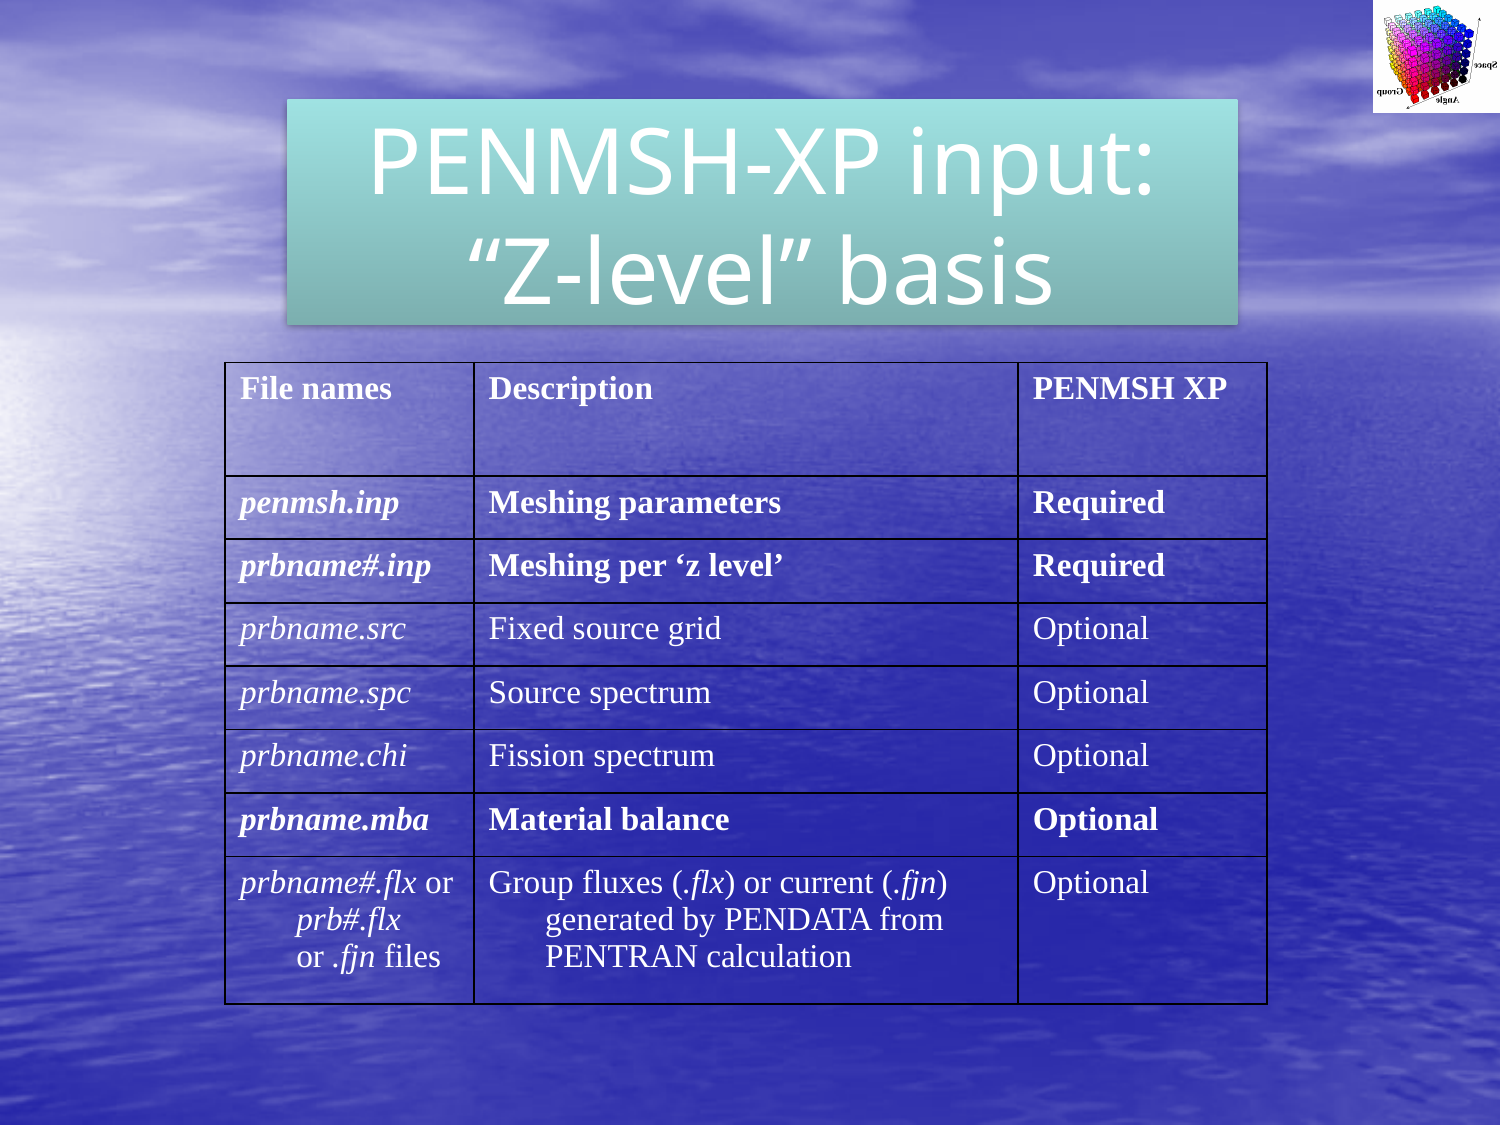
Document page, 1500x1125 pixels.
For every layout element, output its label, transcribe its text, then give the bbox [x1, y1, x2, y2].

table_cell prbname#.inp [226, 540, 473, 602]
title PENMSH-XP input: “Z-level” basis [287, 99, 1238, 326]
table_cell Fission spectrum [475, 730, 1017, 792]
table_cell Source spectrum [475, 667, 1017, 729]
table_cell Group fluxes (.flx) or current (.fjn) generated by PENDATA from PENTRAN calculation [475, 857, 1017, 1003]
table_cell Optional [1019, 730, 1266, 792]
table_cell Optional [1019, 857, 1266, 1003]
table_header Description [475, 363, 1017, 475]
table_cell Optional [1019, 794, 1266, 856]
table_header File names [226, 363, 473, 475]
table_cell Required [1019, 477, 1266, 538]
table_cell prbname.spc [226, 667, 473, 729]
table_cell Meshing per ‘z level’ [475, 540, 1017, 602]
table_cell prbname#.flx or prb#.flx or .fjn files [226, 857, 473, 1003]
table_cell Meshing parameters [475, 477, 1017, 538]
table_cell Material balance [475, 794, 1017, 856]
table_cell penmsh.inp [226, 477, 473, 538]
table_cell Fixed source grid [475, 604, 1017, 665]
table_cell prbname.chi [226, 730, 473, 792]
table_cell prbname.mba [226, 794, 473, 856]
table_cell Required [1019, 540, 1266, 602]
table_header PENMSH XP [1019, 363, 1266, 475]
table_cell Optional [1019, 667, 1266, 729]
table_cell Optional [1019, 604, 1266, 665]
table_cell prbname.src [226, 604, 473, 665]
